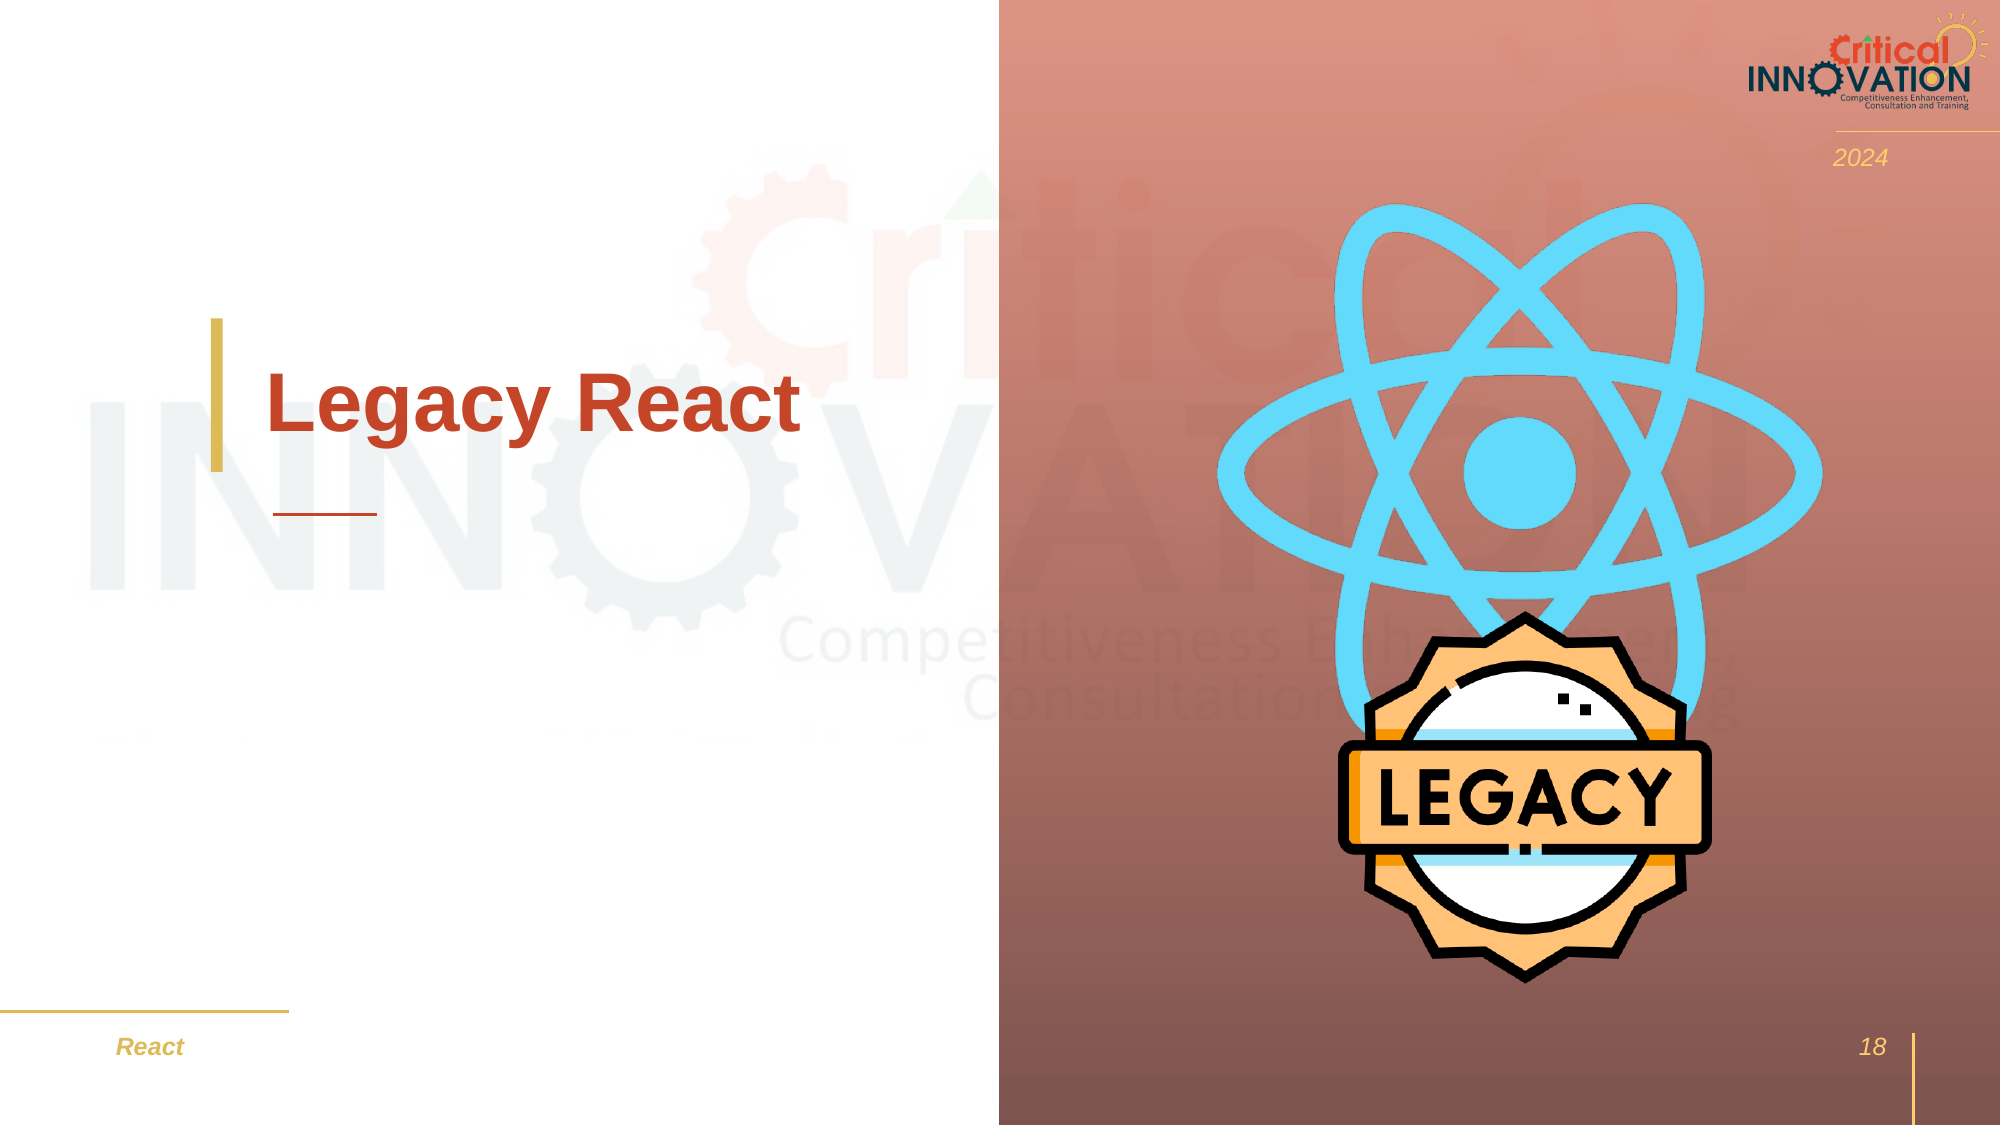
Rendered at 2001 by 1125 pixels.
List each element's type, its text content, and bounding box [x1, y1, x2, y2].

picture [1749, 12, 1988, 110]
picture [1204, 157, 1836, 984]
footer React [100, 1015, 636, 1075]
title Legacy React [250, 278, 931, 531]
slide_number 18 [1451, 1015, 1902, 1075]
list 2024 [1818, 137, 1919, 192]
